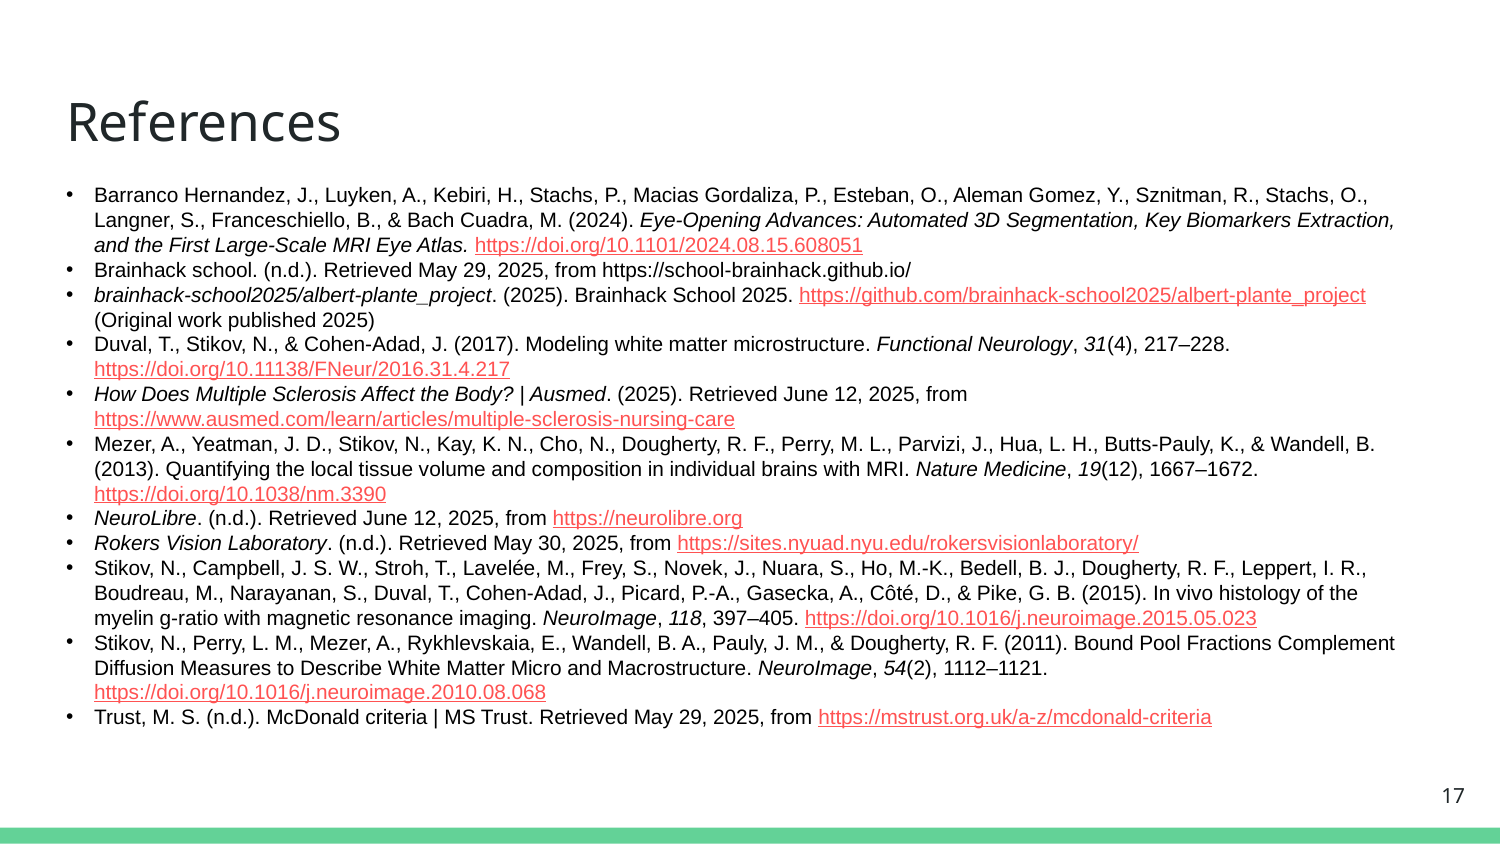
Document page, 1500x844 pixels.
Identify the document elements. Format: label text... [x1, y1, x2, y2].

text_box Barranco Hernandez, J., Luyken, A., Kebiri, H., Stachs, P., Macias Gordaliza, P., Esteban, O., Aleman Gomez, Y., Sznitman, R., Stachs, O., Langner, S., Franceschiello, B., & Bach Cuadra, M. (2024). Eye-Opening Advances: Automated 3D Segmentation, Key Biomarkers Extraction, and the First Large-Scale MRI Eye Atlas. https://doi.org/10.1101/2024.08.15.608051 Brainhack school. (n.d.). Retrieved May 29, 2025, from https://school-brainhack.github.io/ brainhack-school2025/albert-plante_project. (2025). Brainhack School 2025. https://github.com/brainhack-school2025/albert-plante_project (Original work published 2025) Duval, T., Stikov, N., & Cohen-Adad, J. (2017). Modeling white matter microstructure. Functional Neurology, 31(4), 217–228. https://doi.org/10.11138/FNeur/2016.31.4.217 How Does Multiple Sclerosis Affect the Body? | Ausmed. (2025). Retrieved June 12, 2025, from https://www.ausmed.com/learn/articles/multiple-sclerosis-nursing-care Mezer, A., Yeatman, J. D., Stikov, N., Kay, K. N., Cho, N., Dougherty, R. F., Perry, M. L., Parvizi, J., Hua, L. H., Butts-Pauly, K., & Wandell, B. (2013). Quantifying the local tissue volume and composition in individual brains with MRI. Nature Medicine, 19(12), 1667–1672. https://doi.org/10.1038/nm.3390 NeuroLibre. (n.d.). Retrieved June 12, 2025, from https://neurolibre.org Rokers Vision Laboratory. (n.d.). Retrieved May 30, 2025, from https://sites.nyuad.nyu.edu/rokersvisionlaboratory/ Stikov, N., Campbell, J. S. W., Stroh, T., Lavelée, M., Frey, S., Novek, J., Nuara, S., Ho, M.-K., Bedell, B. J., Dougherty, R. F., Leppert, I. R., Boudreau, M., Narayanan, S., Duval, T., Cohen-Adad, J., Picard, P.-A., Gasecka, A., Côté, D., & Pike, G. B. (2015). In vivo histology of the myelin g-ratio with magnetic resonance imaging. NeuroImage, 118, 397–405. https://doi.org/10.1016/j.neuroimage.2015.05.023 Stikov, N., Perry, L. M., Mezer, A., Rykhlevskaia, E., Wandell, B. A., Pauly, J. M., & Dougherty, R. F. (2011). Bound Pool Fractions Complement Diffusion Measures to Describe White Matter Micro and Macrostructure. NeuroImage, 54(2), 1112–1121. https://doi.org/10.1016/j.neuroimage.2010.08.068 Trust, M. S. (n.d.). McDonald criteria | MS Trust. Retrieved May 29, 2025, from https://mstrust.org.uk/a-z/mcdonald-criteria [51, 166, 1413, 794]
slide_number 17 [1389, 764, 1480, 830]
title References [51, 72, 1449, 167]
